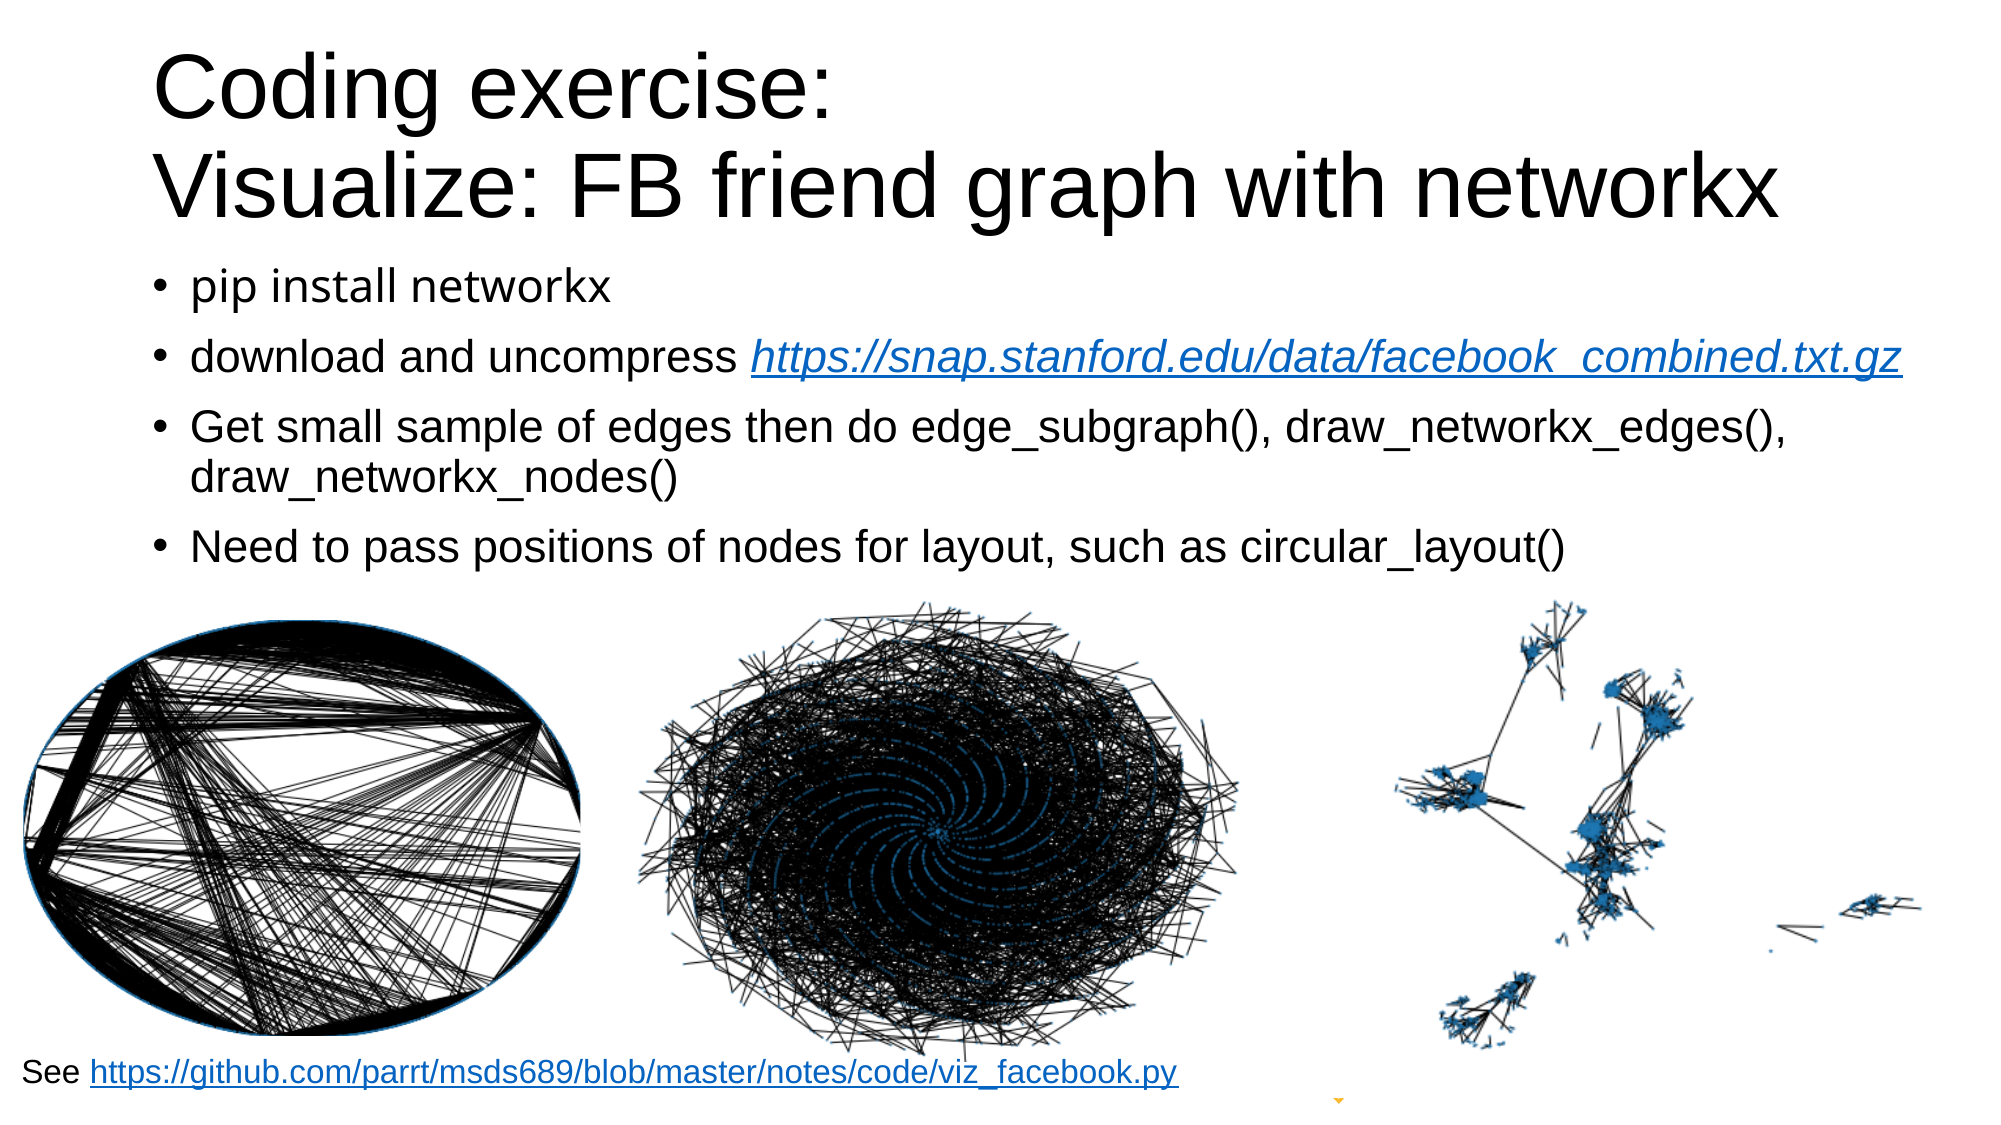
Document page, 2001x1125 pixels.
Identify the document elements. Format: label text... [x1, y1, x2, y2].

text_box See https://github.com/parrt/msds689/blob/master/notes/code/viz_facebook.py [6, 1043, 1194, 1098]
title Coding exercise: Visualize: FB friend graph with networkx [137, 0, 1863, 255]
picture [23, 620, 581, 1036]
picture [628, 543, 1944, 1098]
list pip install networkx download and uncompress https://snap.stanford.edu/data/facebook_combined.txt.gz Get small sample of edges then do edge_subgraph(), draw_networkx_edges(), draw_networkx_nodes() Need to pass positions of nodes for layout, such as circular_layout() [137, 255, 1925, 1014]
